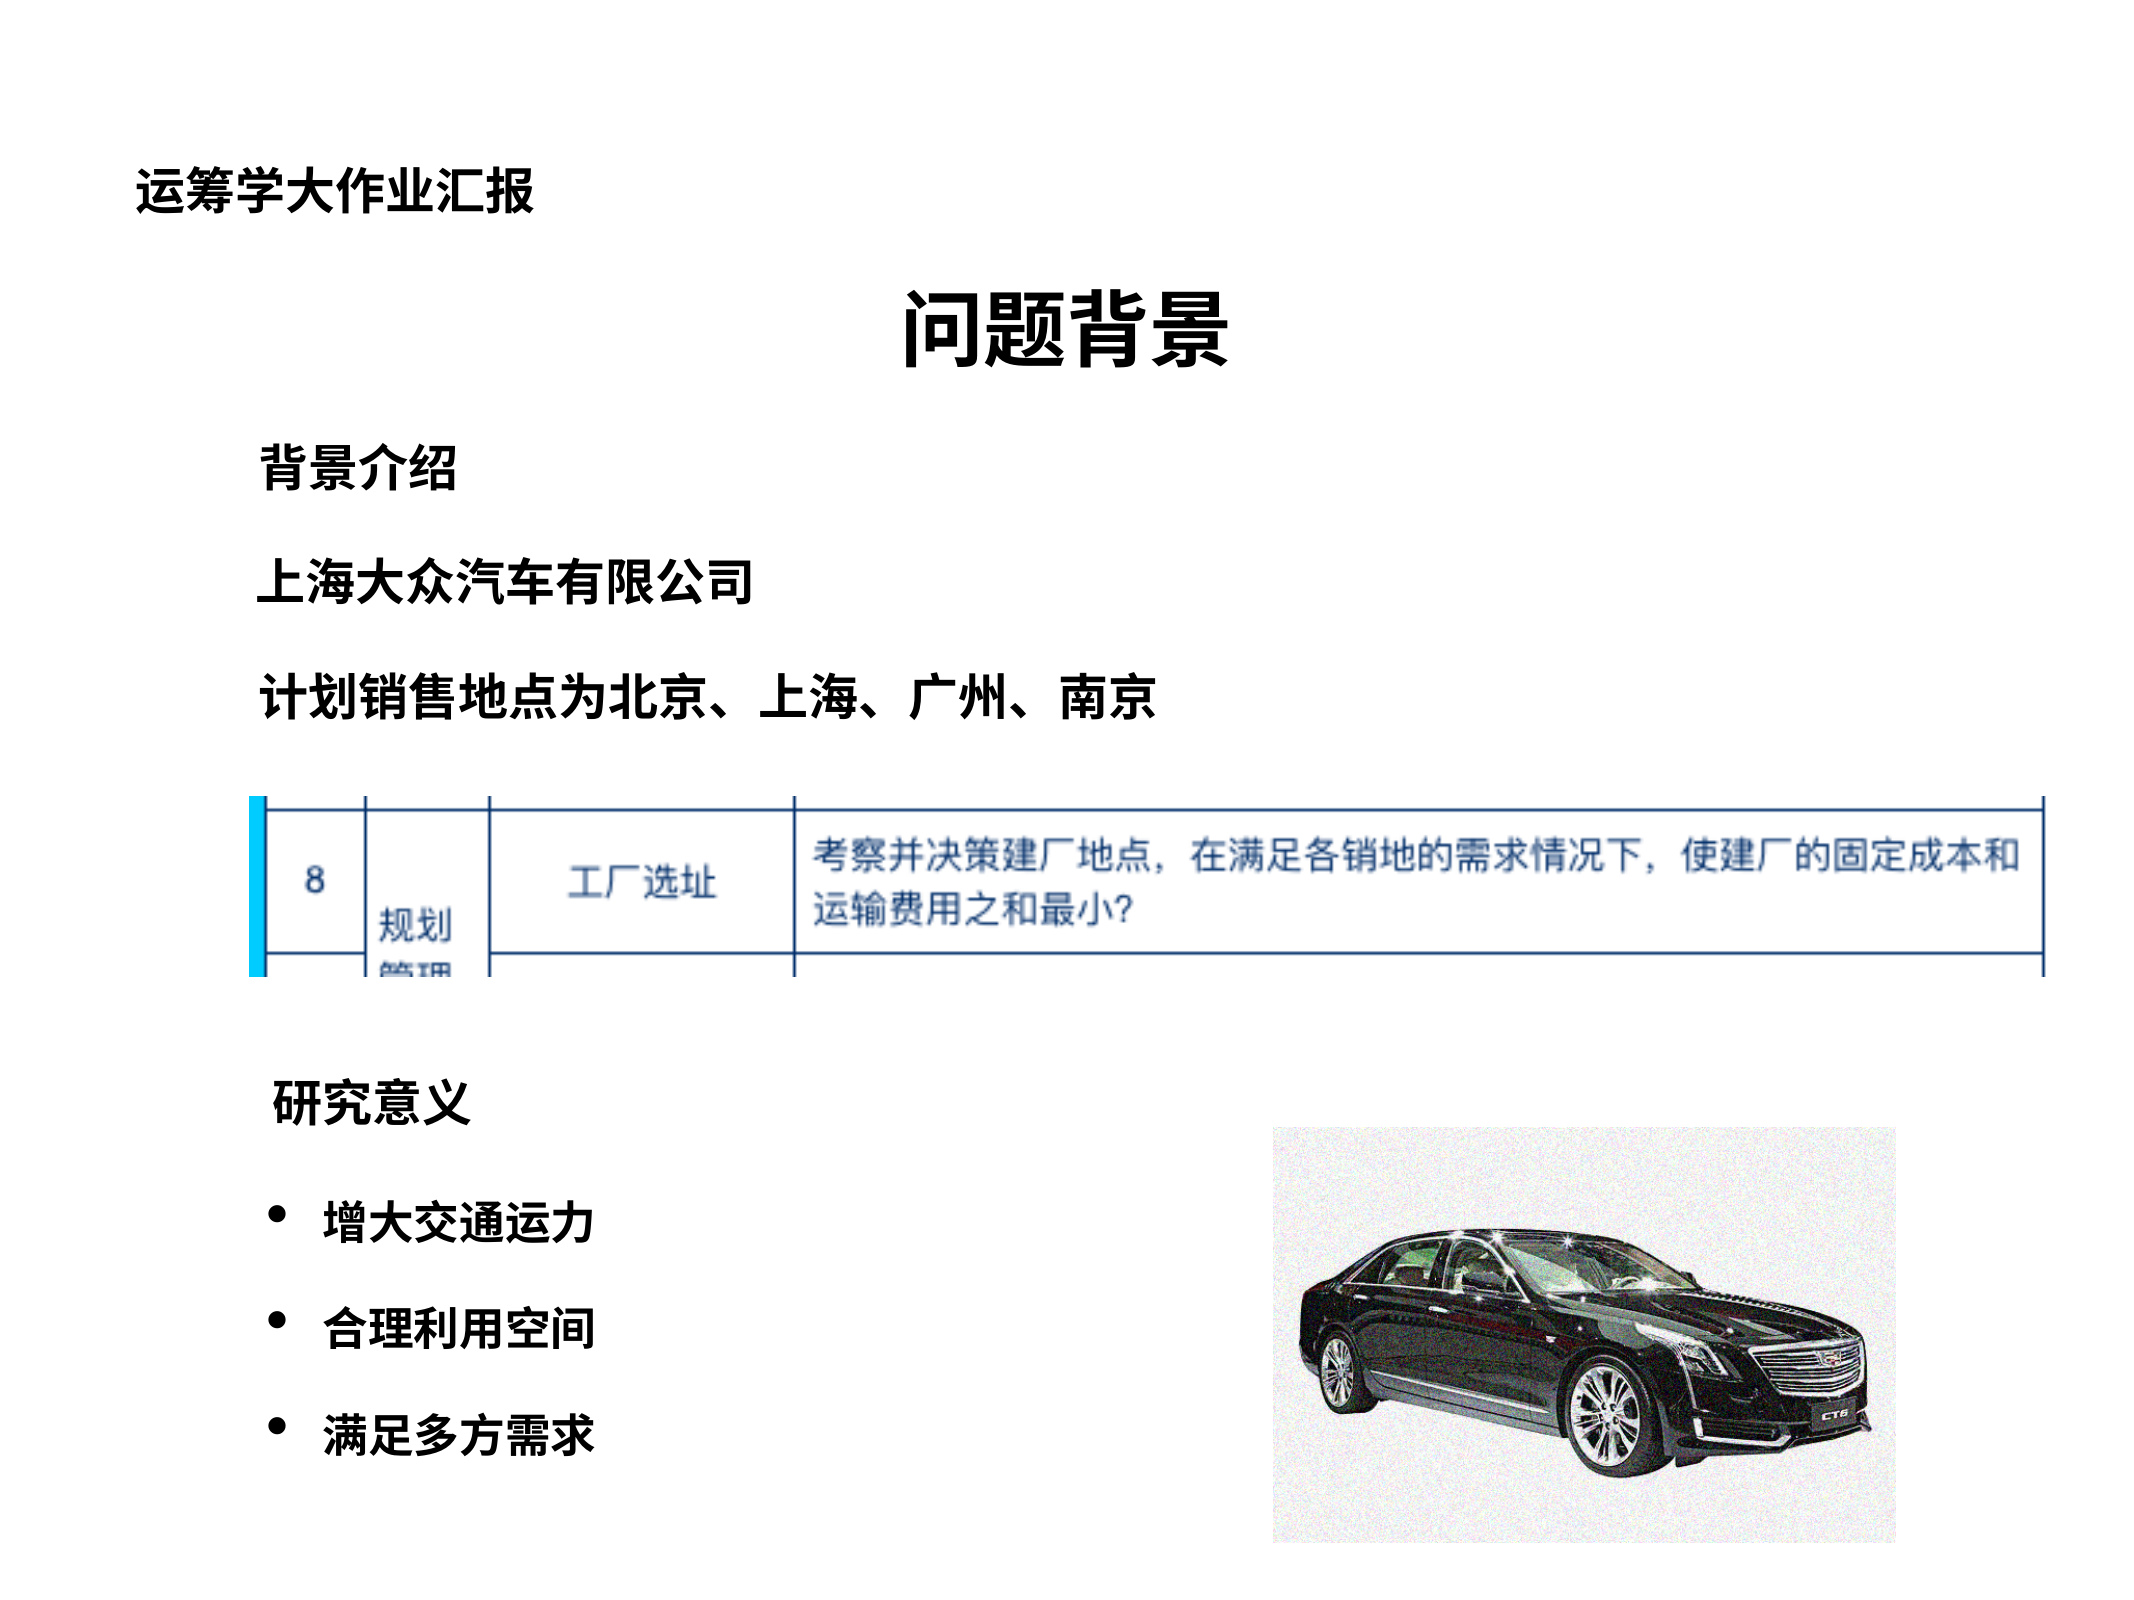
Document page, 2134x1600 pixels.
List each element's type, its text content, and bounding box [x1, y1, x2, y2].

picture [1272, 1127, 1896, 1543]
text_box 计划销售地点为北京、上海、广州、南京 [249, 657, 1167, 734]
text_box 运筹学大作业汇报 [126, 151, 544, 228]
picture [266, 796, 2070, 978]
list 增大交通运力 合理利用空间 满足多方需求 [257, 1191, 677, 1479]
text_box 研究意义 [263, 1063, 481, 1140]
text_box 问题背景 [891, 268, 1242, 386]
text_box 背景介绍 [249, 428, 467, 505]
text_box 上海大众汽车有限公司 [247, 542, 764, 619]
